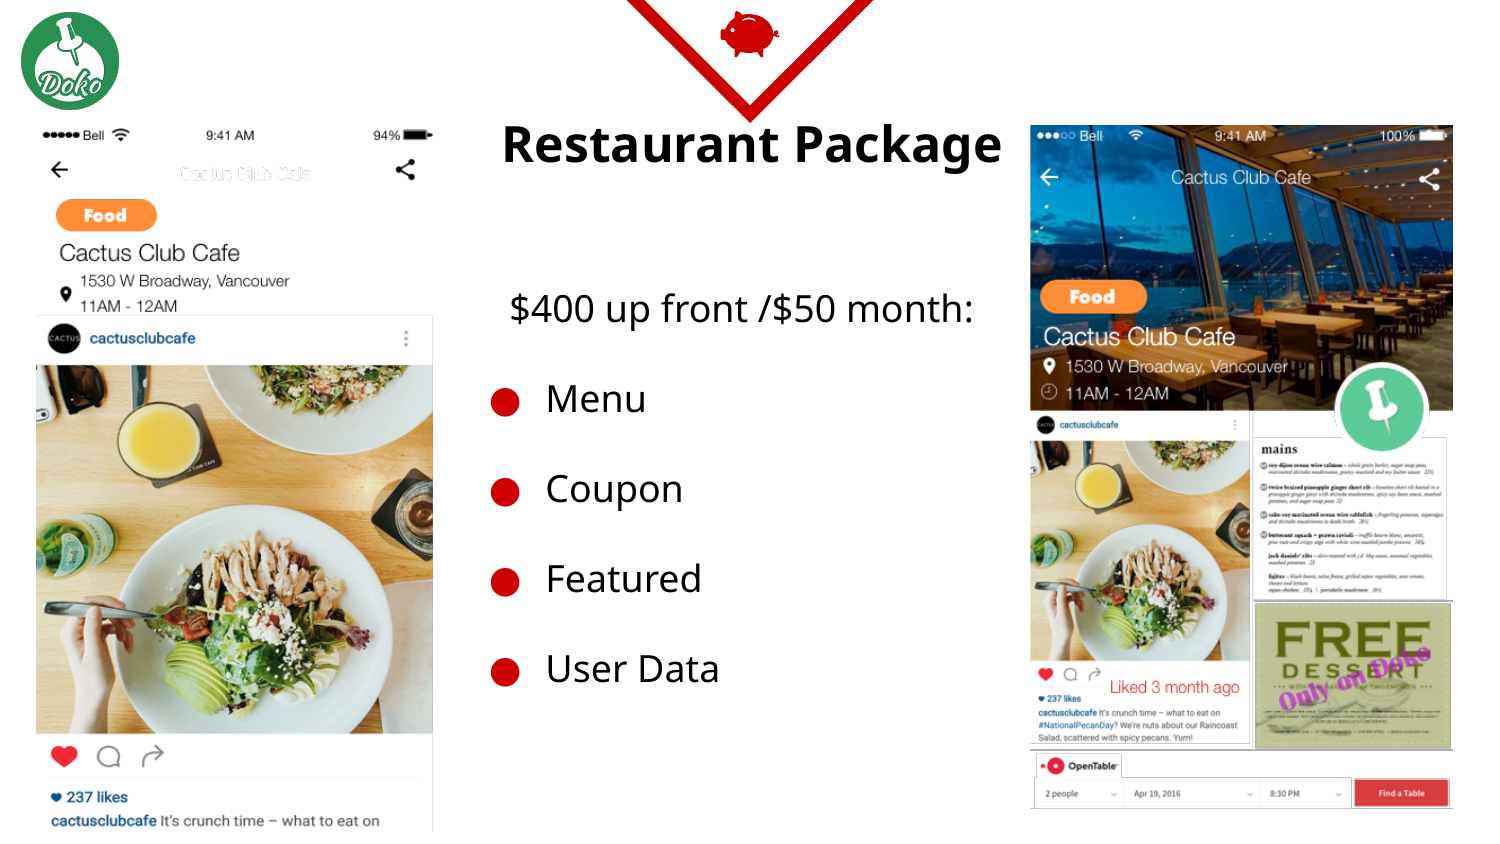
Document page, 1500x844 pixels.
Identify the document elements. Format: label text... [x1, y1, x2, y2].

text_box [720, 10, 780, 58]
title Restaurant Package [171, 97, 1334, 186]
picture [1030, 224, 1043, 234]
picture [20, 12, 119, 110]
list $400 up front /$50 month: Menu Coupon Featured User Data [455, 311, 1024, 730]
picture [1030, 124, 1454, 809]
picture [36, 124, 435, 833]
